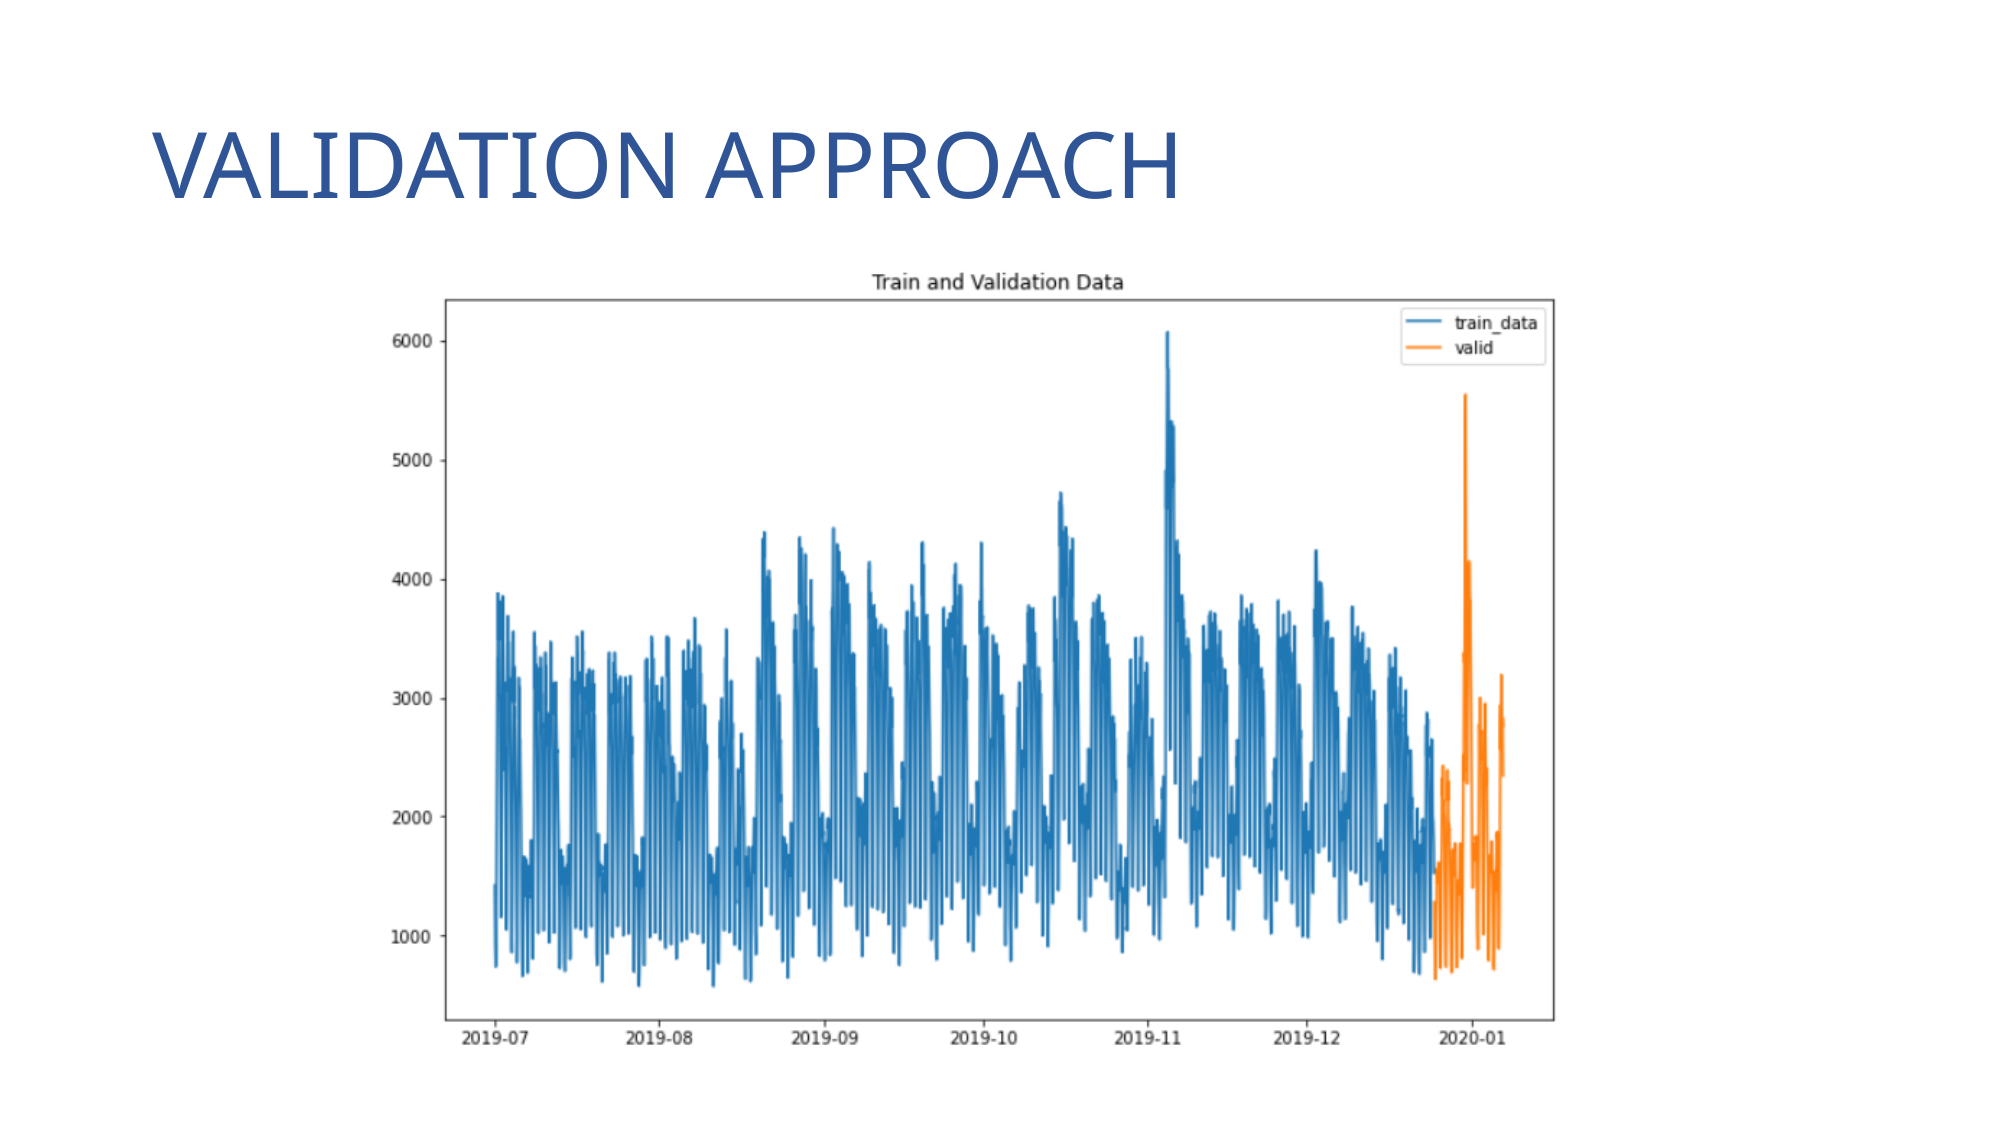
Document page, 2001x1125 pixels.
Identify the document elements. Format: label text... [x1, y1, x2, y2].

picture [376, 260, 1624, 1084]
title VALIDATION APPROACH [137, 59, 1863, 278]
